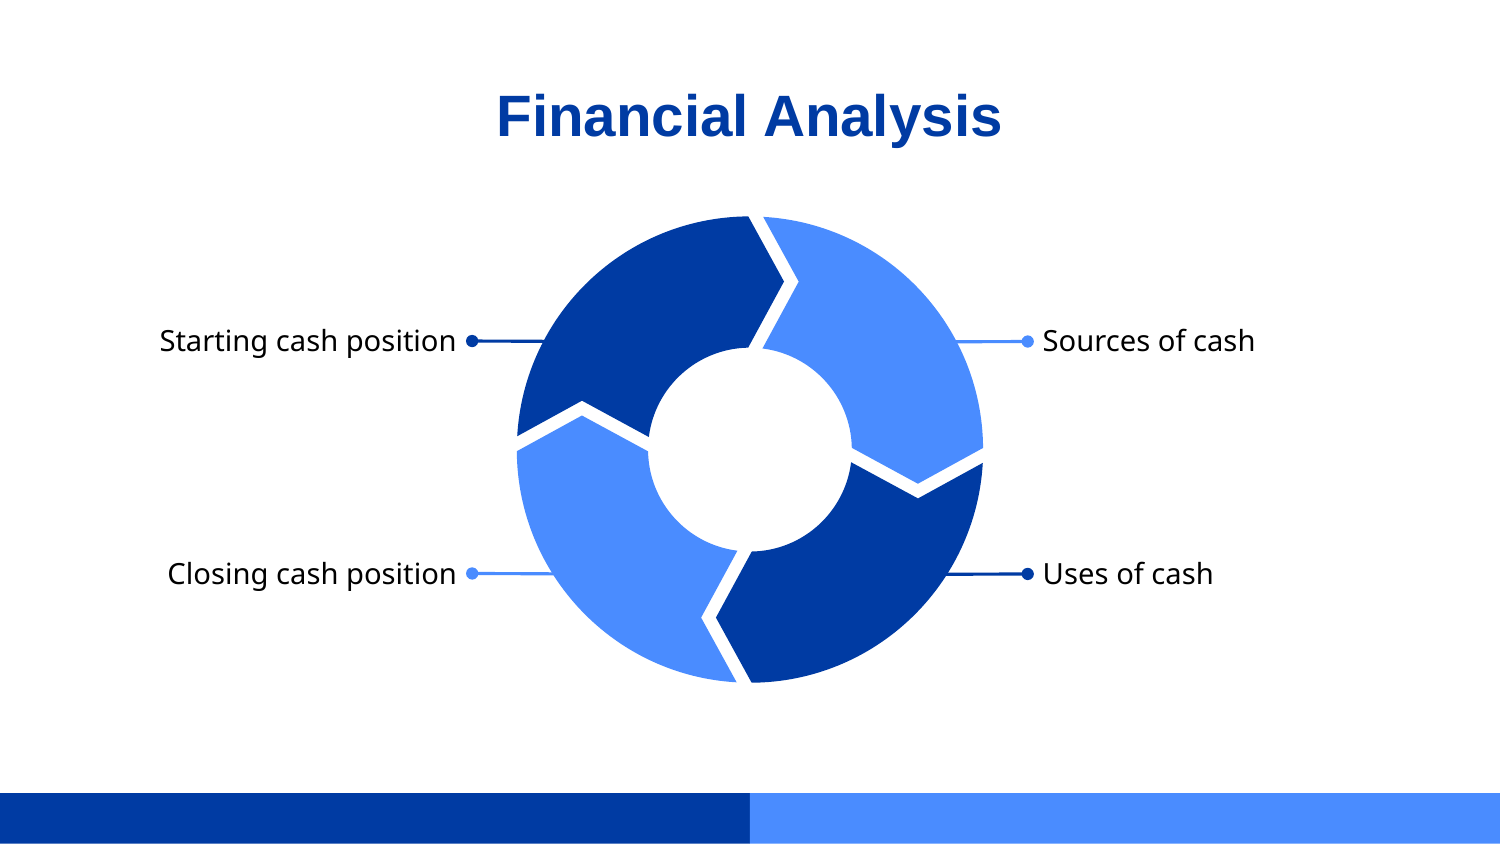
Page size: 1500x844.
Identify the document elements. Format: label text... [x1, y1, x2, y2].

text_box [912, 343, 1026, 347]
subtitle Closing cash position [116, 540, 473, 608]
text_box [473, 575, 590, 580]
text_box [554, 576, 592, 581]
text_box [715, 462, 983, 683]
subtitle Starting cash position [116, 307, 473, 375]
text_box [517, 216, 785, 438]
text_box [909, 576, 946, 580]
text_box [540, 343, 588, 347]
title Financial Analysis [117, 62, 1383, 217]
text_box [762, 216, 984, 484]
text_box [516, 415, 738, 683]
subtitle Uses of cash [1027, 540, 1383, 608]
subtitle Sources of cash [1027, 307, 1383, 375]
